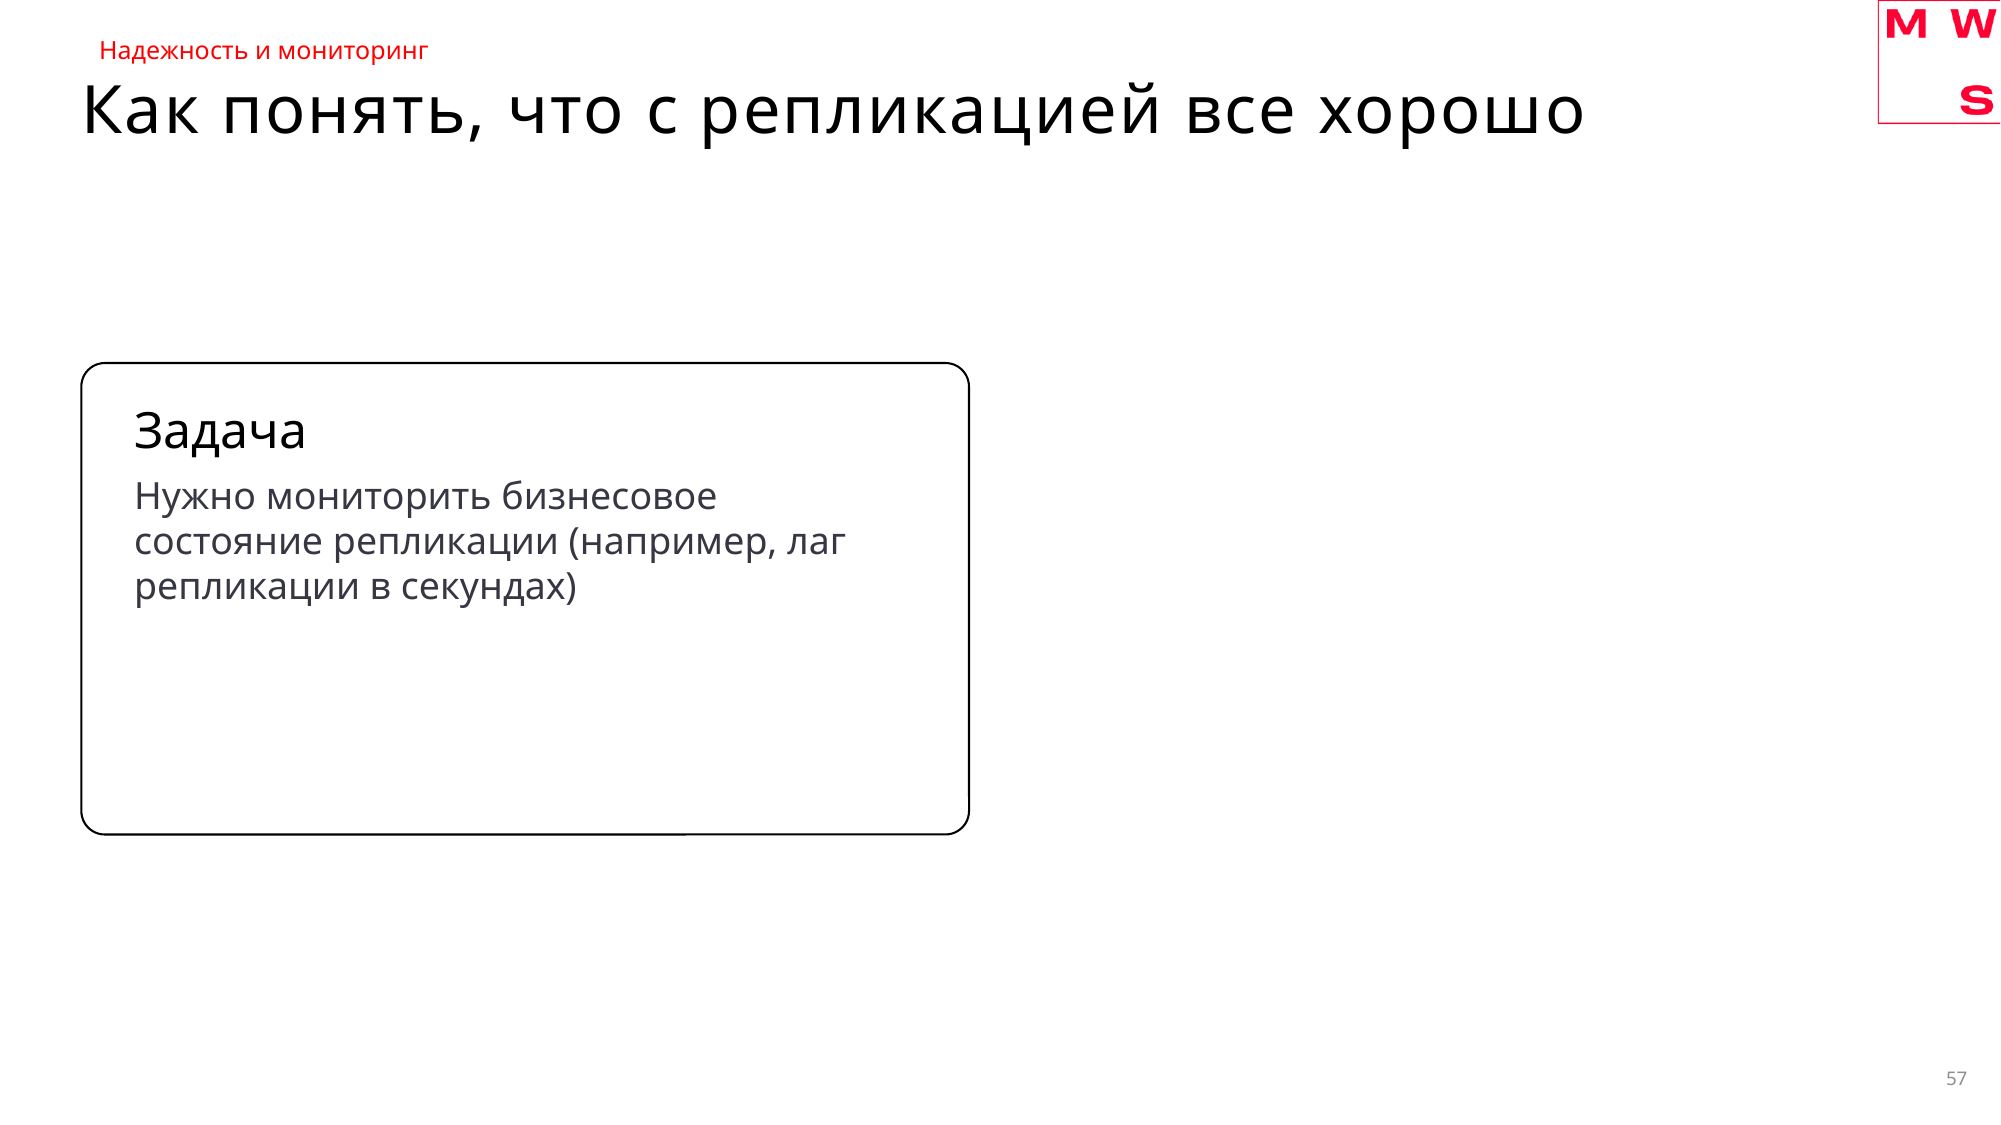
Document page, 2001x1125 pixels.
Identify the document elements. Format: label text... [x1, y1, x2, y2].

title Как понять, что с репликацией все хорошо [81, 75, 1847, 135]
text_box [79, 360, 972, 837]
text_box Надежность и мониторинг [83, 26, 1849, 75]
list Нужно мониторить бизнесовое состояние репликации (например, лаг репликации в секундах) [134, 472, 913, 618]
slide_number 57 [1882, 1067, 1968, 1097]
list Задача [134, 409, 747, 459]
picture [1876, 0, 2001, 125]
